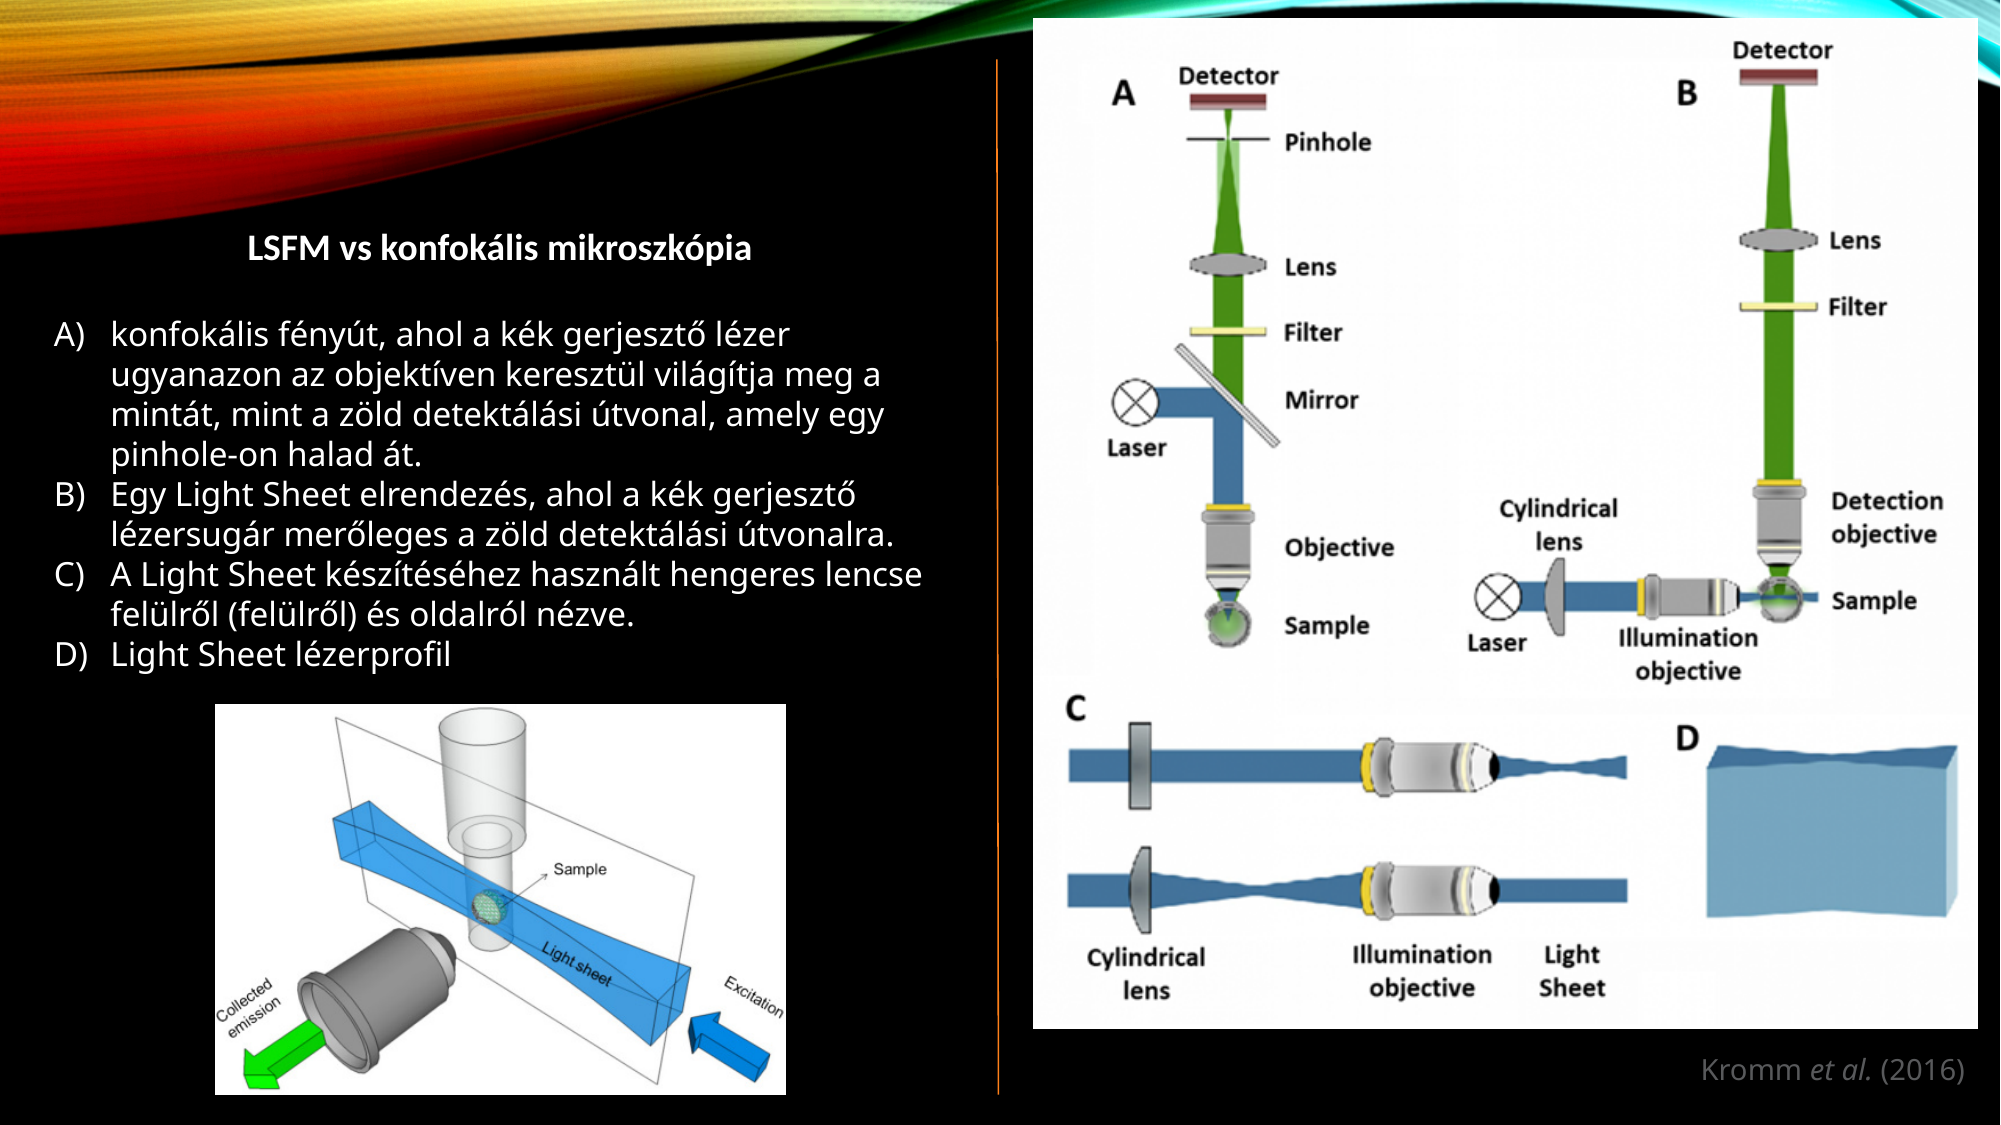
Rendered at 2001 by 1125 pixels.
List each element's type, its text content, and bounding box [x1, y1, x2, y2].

picture [214, 704, 786, 1095]
text_box Kromm et al. (2016) [1685, 1044, 1980, 1094]
picture [0, 0, 2000, 1029]
text_box LSFM vs konfokális mikroszkópia konfokális fényút, ahol a kék gerjesztő lézer ugyanazon az objektíven keresztül világítja meg a mintát, mint a zöld detektálási útvonal, amely egy pinhole-on halad át. Egy Light Sheet elrendezés, ahol a kék gerjesztő lézersugár merőleges a zöld detektálási útvonalra. A Light Sheet készítéséhez használt hengeres lencse felülről (felülről) és oldalról nézve. Light Sheet lézerprofil [39, 216, 962, 681]
